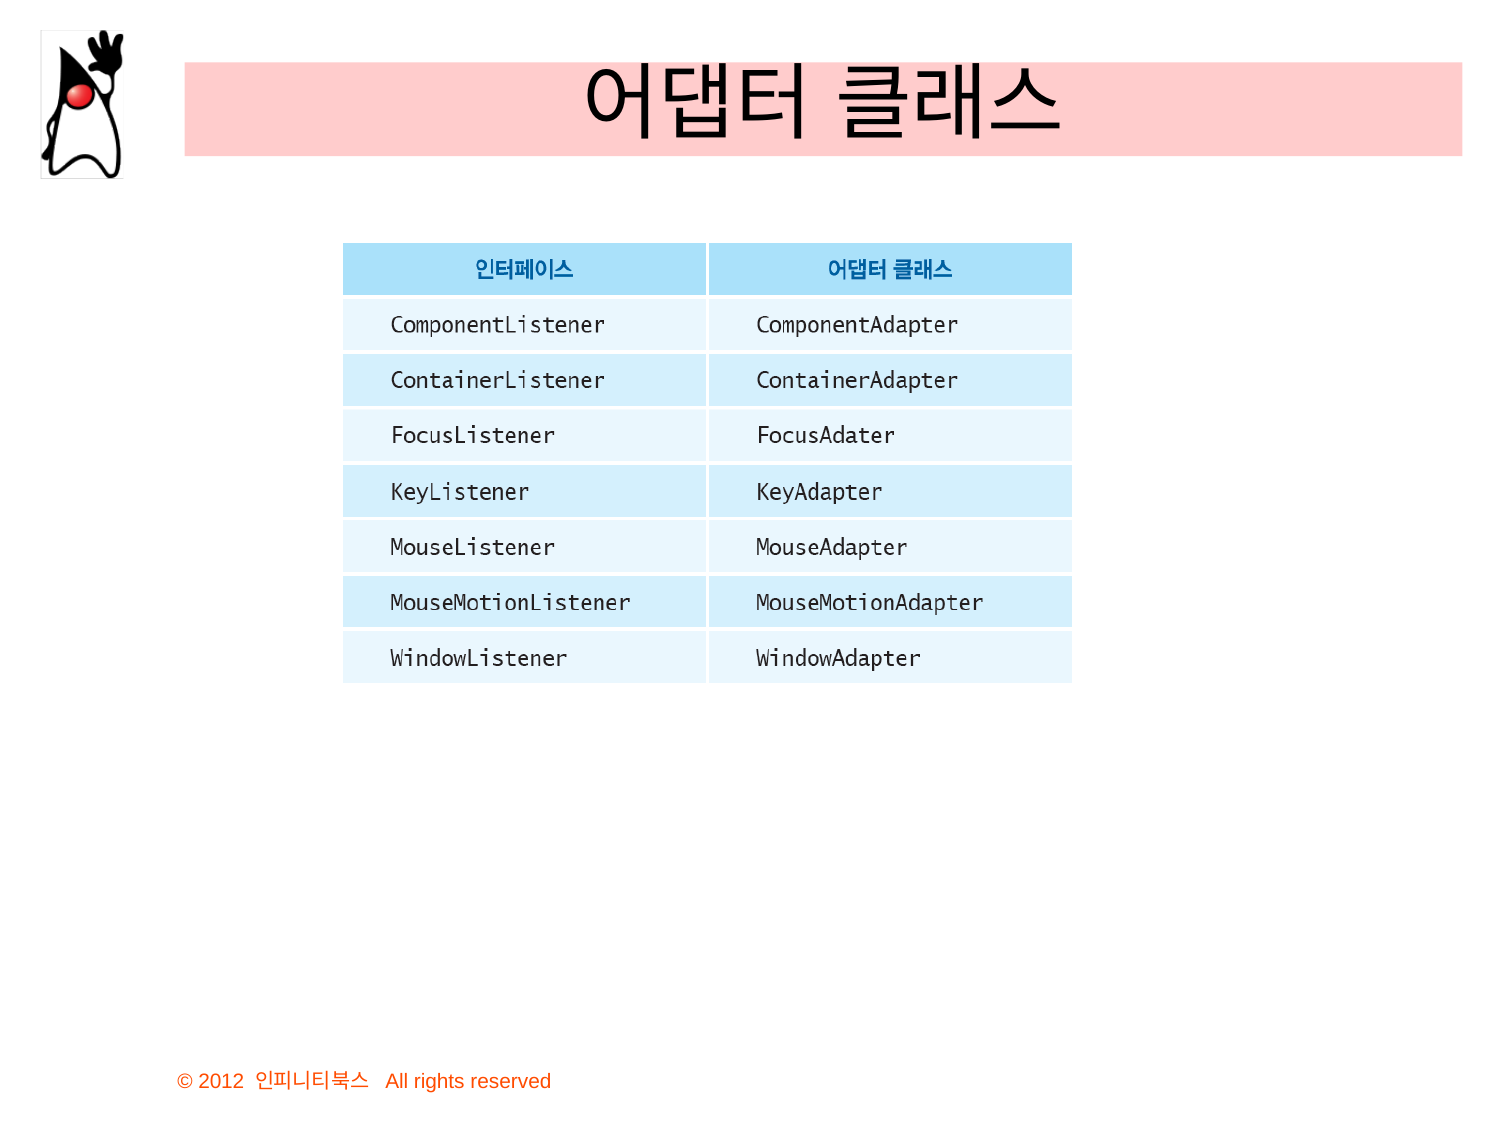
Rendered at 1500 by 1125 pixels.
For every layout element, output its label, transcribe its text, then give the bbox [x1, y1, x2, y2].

picture [340, 240, 1074, 688]
picture [39, 30, 124, 179]
title 어댑터 클래스 [184, 62, 1463, 157]
